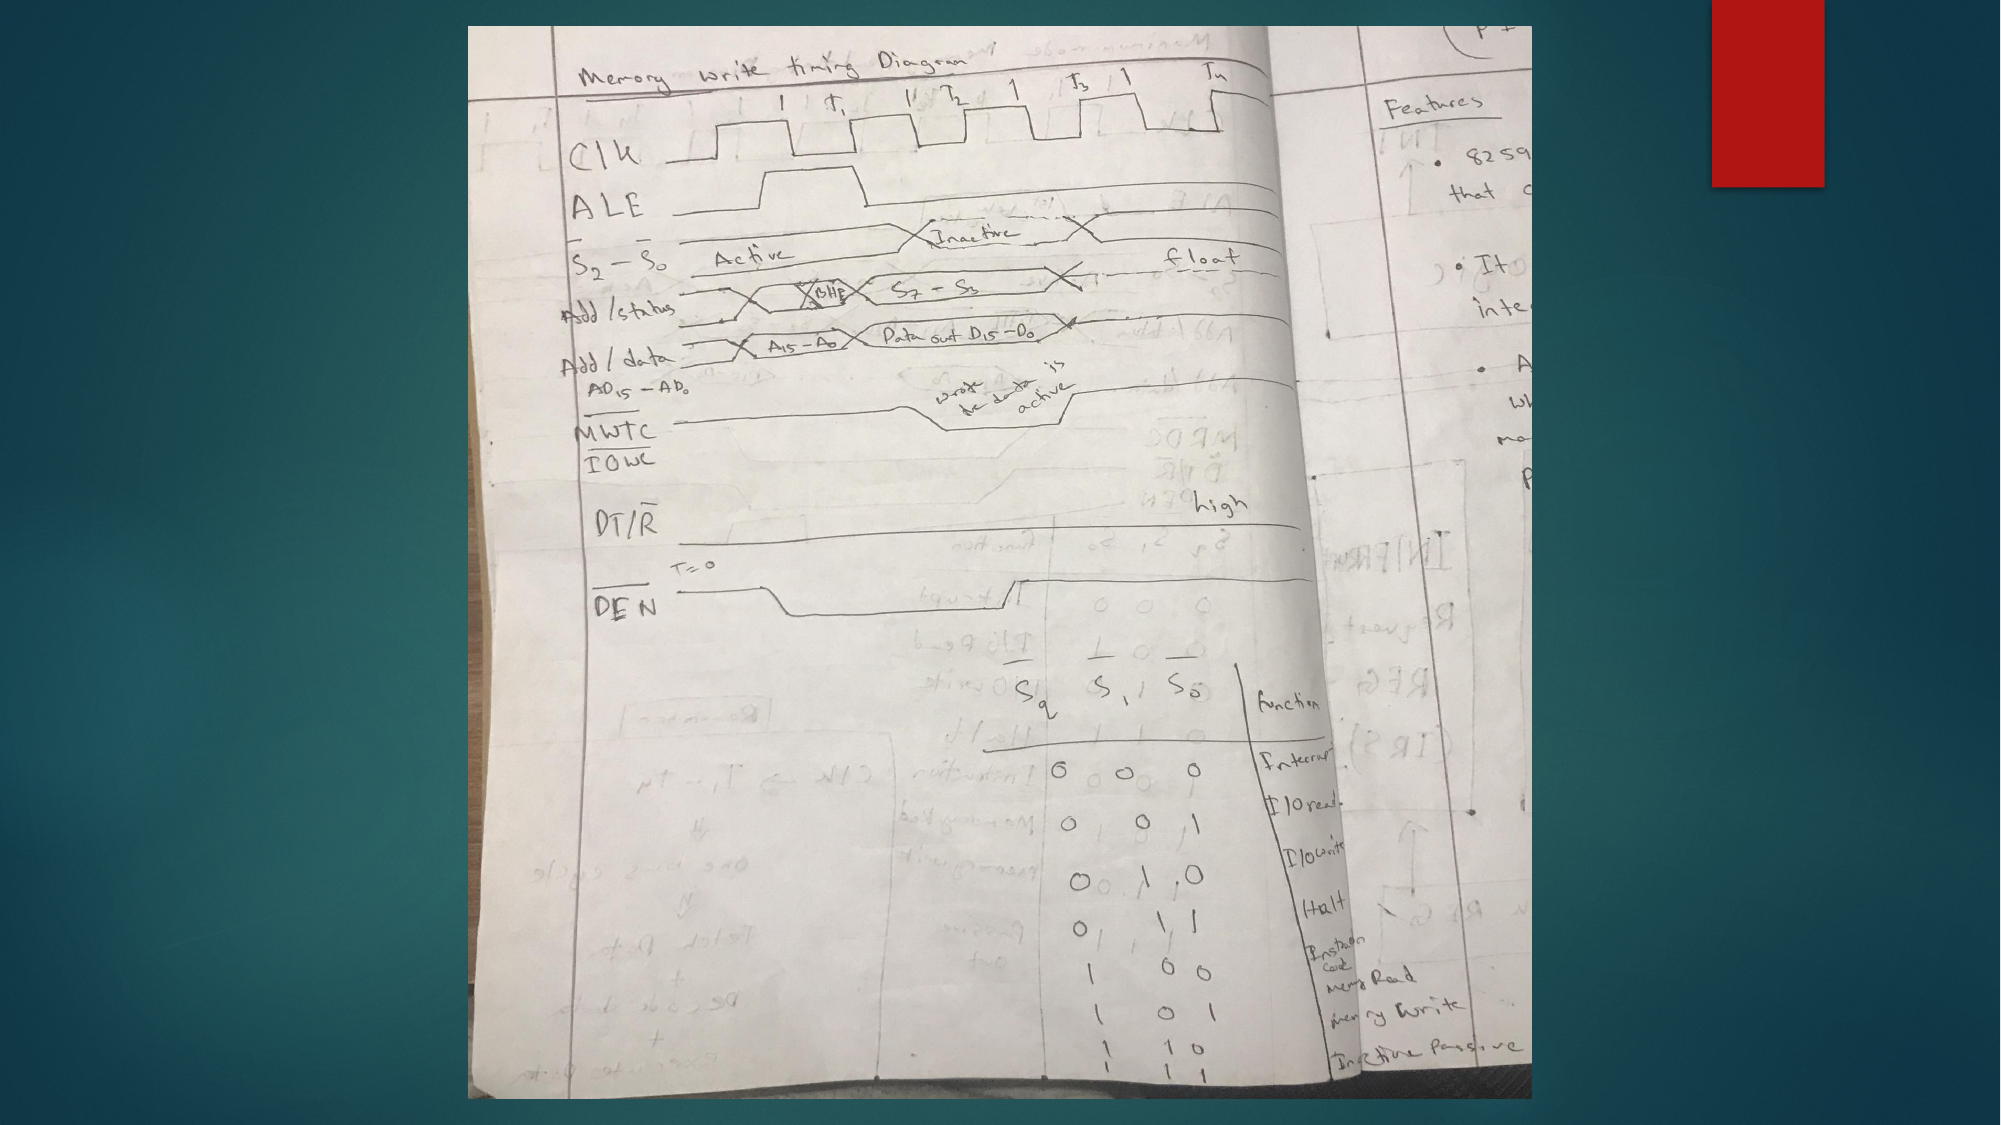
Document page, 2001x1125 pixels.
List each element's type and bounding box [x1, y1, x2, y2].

picture [0, 0, 1576, 1125]
